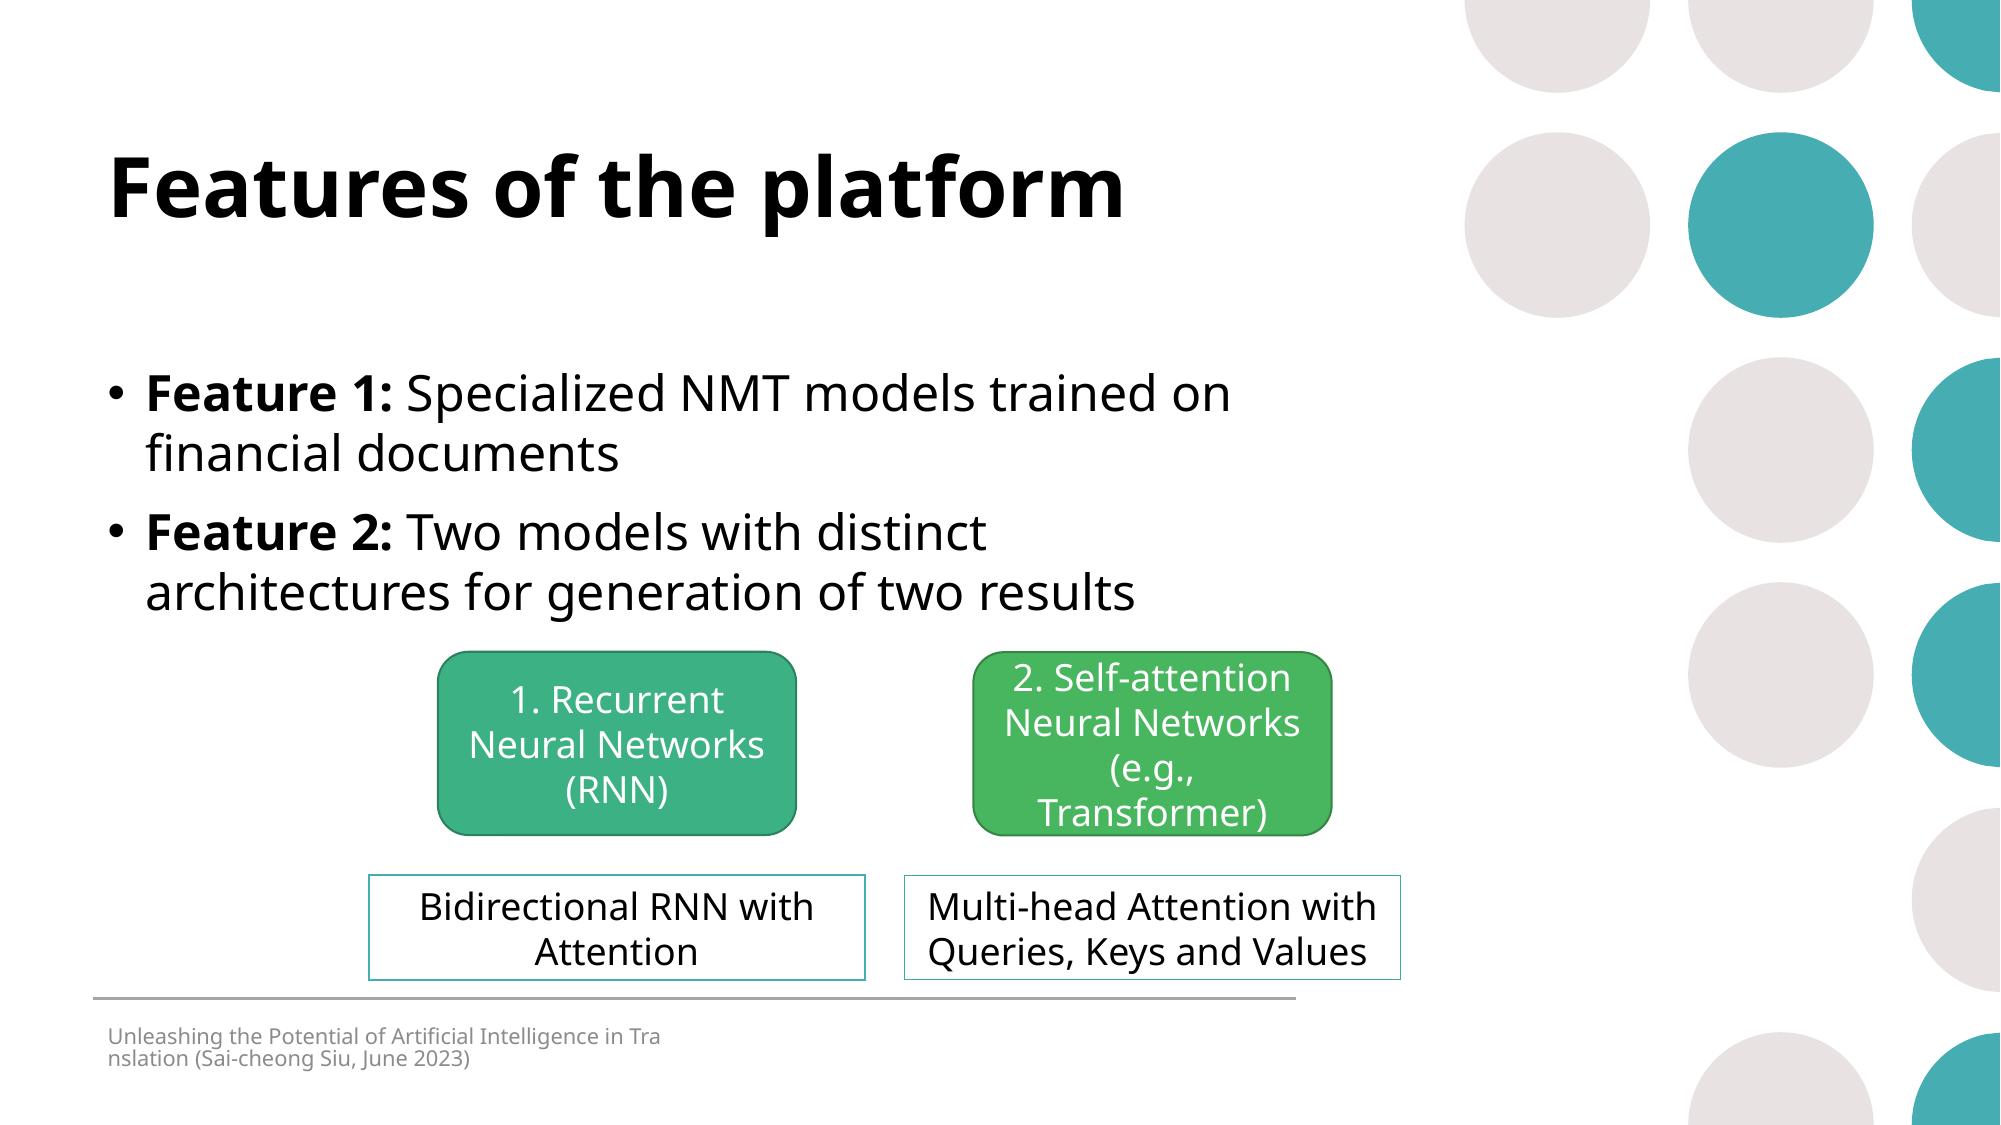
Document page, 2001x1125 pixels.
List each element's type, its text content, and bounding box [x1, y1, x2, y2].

text_box Multi-head Attention with Queries, Keys and Values [904, 875, 1401, 980]
footer Unleashing the Potential of Artificial Intelligence in Translation (Sai-cheong Siu, June 2023) [92, 1007, 685, 1068]
text_box 2. Self-attention Neural Networks (e.g., Transformer) [972, 651, 1333, 837]
text_box 1. Recurrent Neural Networks (RNN) [436, 650, 798, 837]
text_box Bidirectional RNN with Attention [368, 874, 866, 981]
title Features of the platform [92, 126, 1297, 335]
list Feature 1: Specialized NMT models trained on financial documents Feature 2: Two models with distinct architectures for generation of two results [92, 354, 1297, 946]
